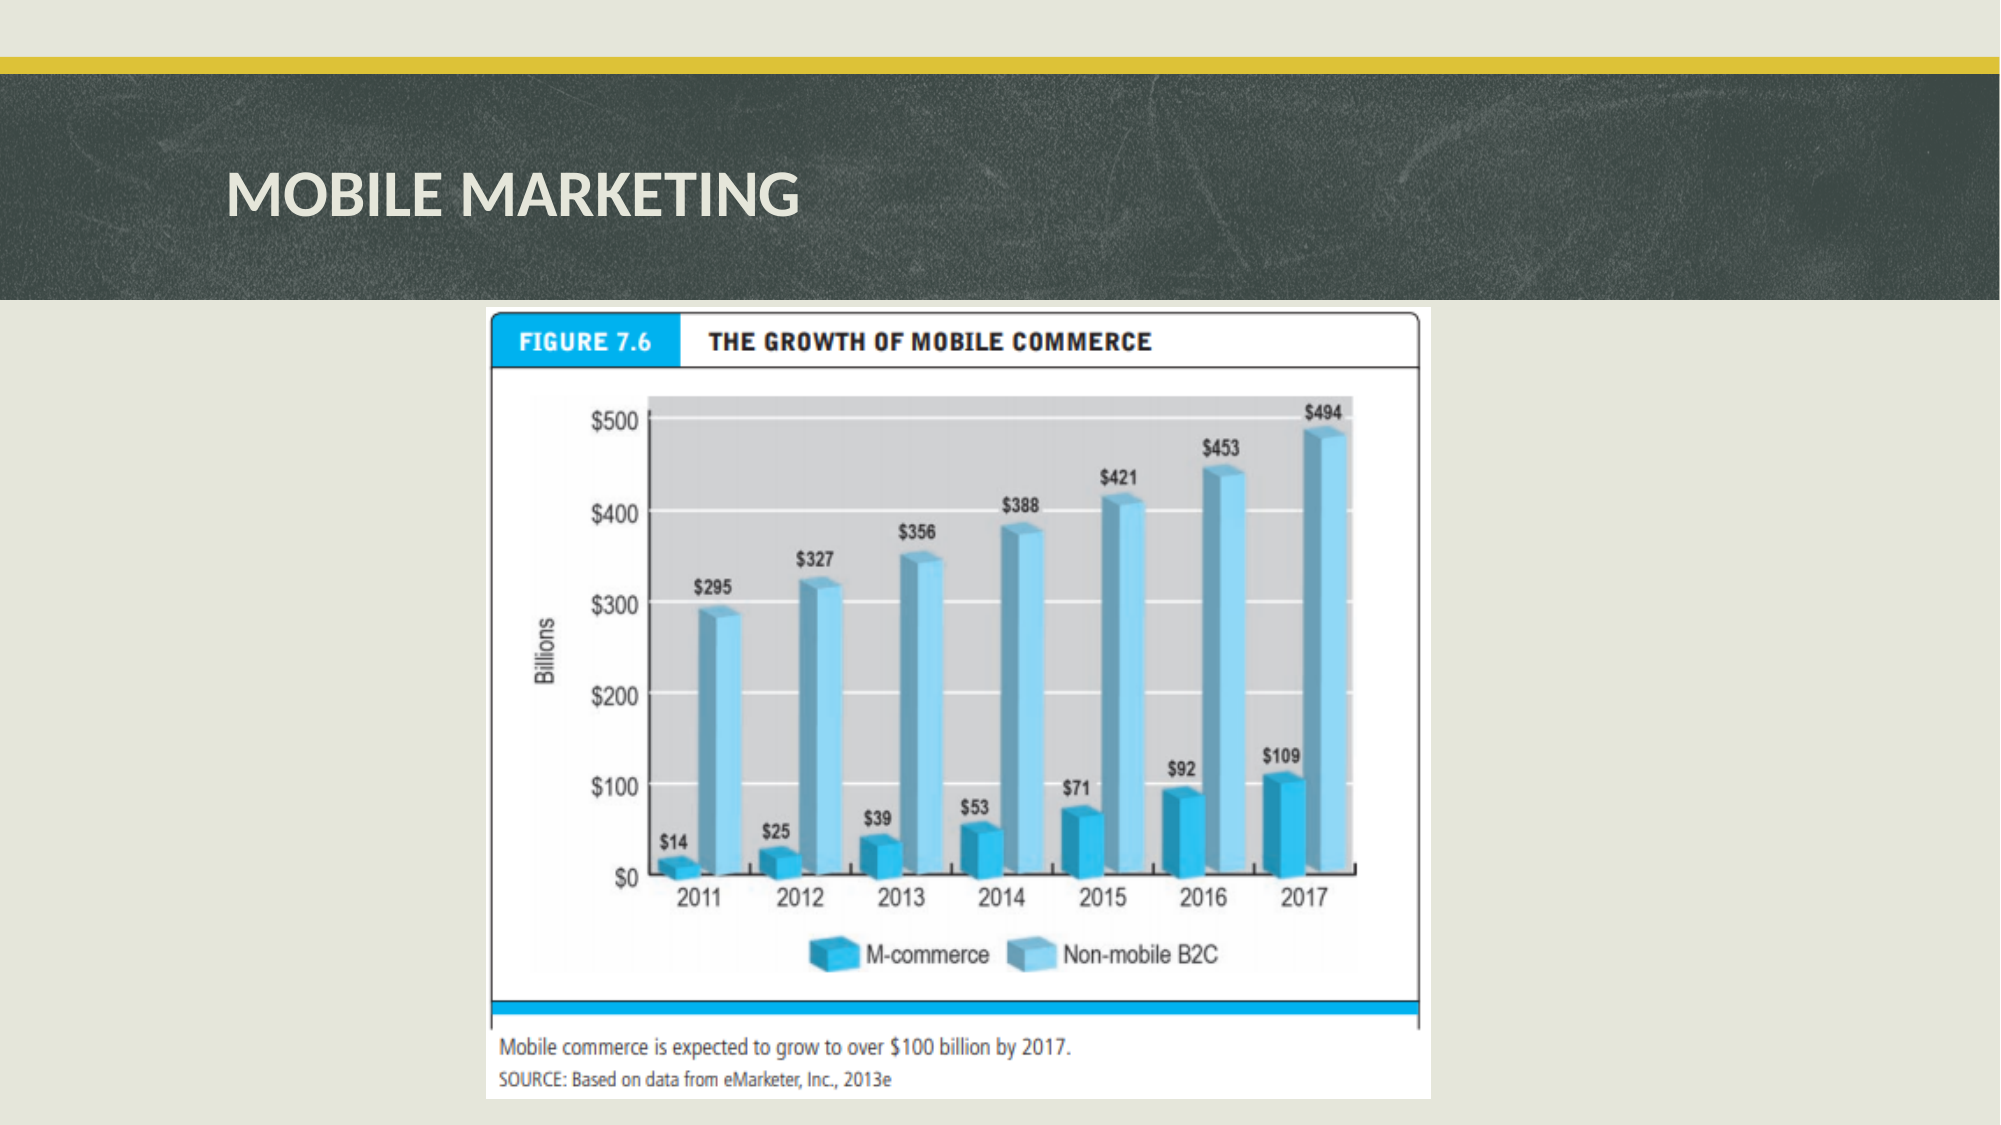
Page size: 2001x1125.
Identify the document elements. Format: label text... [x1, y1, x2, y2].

title MOBILE MARKETING [210, 76, 1868, 311]
picture [0, 74, 2000, 300]
picture [486, 307, 1431, 1099]
